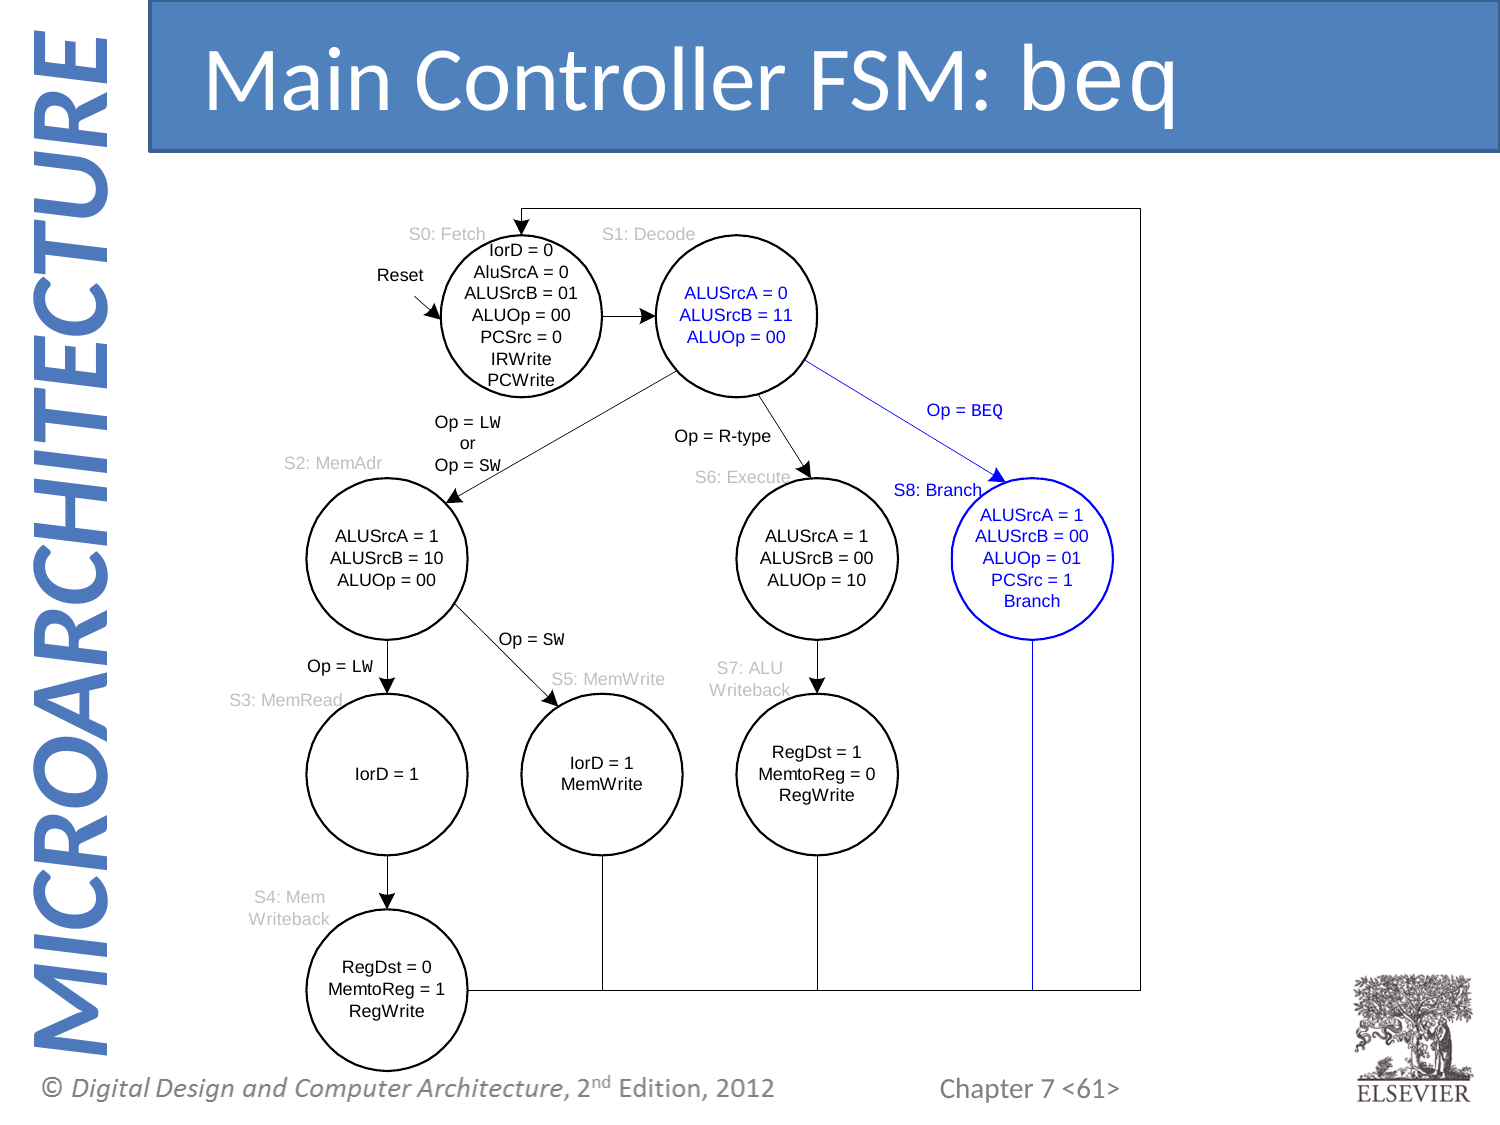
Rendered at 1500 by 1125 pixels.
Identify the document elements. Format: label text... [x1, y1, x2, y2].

picture [0, 233, 1500, 1125]
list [212, 186, 1163, 1076]
picture [0, 0, 1500, 231]
text_box Main Controller FSM: beq [187, 11, 1488, 136]
